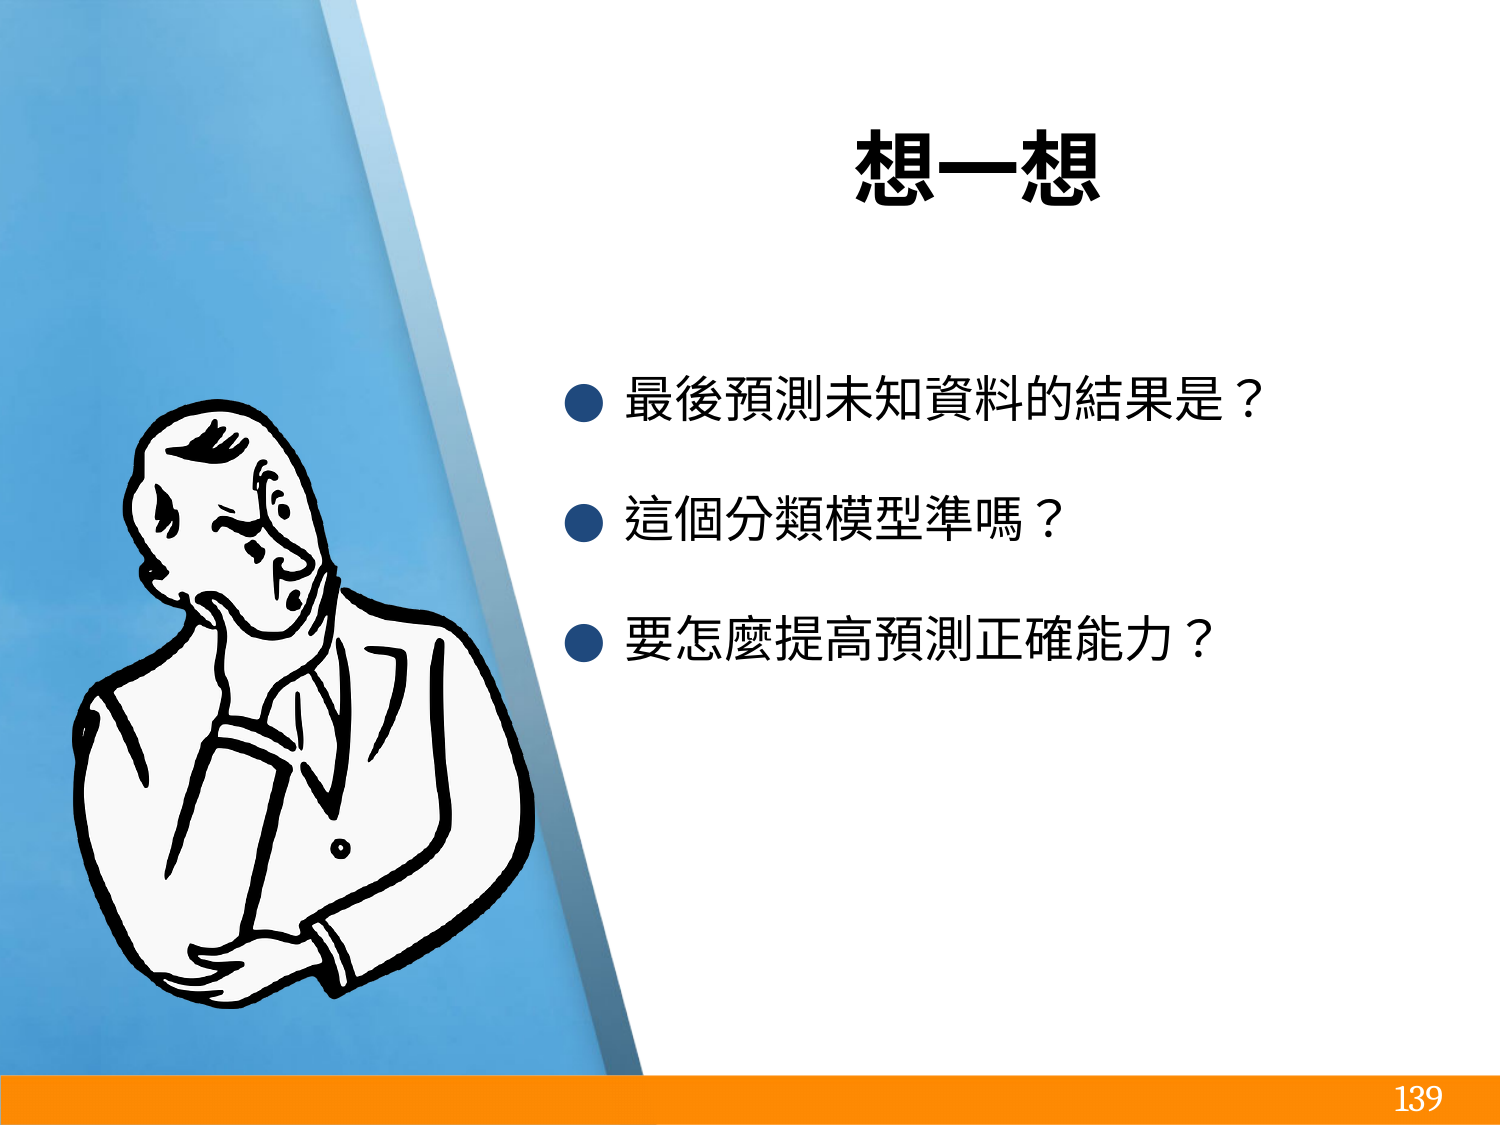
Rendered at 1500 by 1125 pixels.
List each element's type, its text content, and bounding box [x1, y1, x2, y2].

picture [1, 1076, 1500, 1124]
picture [0, 0, 862, 1075]
list 最後預測未知資料的結果是？ 這個分類模型準嗎？ 要怎麼提高預測正確能力？ [534, 292, 1422, 1066]
title 想一想 [534, 27, 1422, 232]
slide_number ‹#› [1350, 1074, 1488, 1118]
